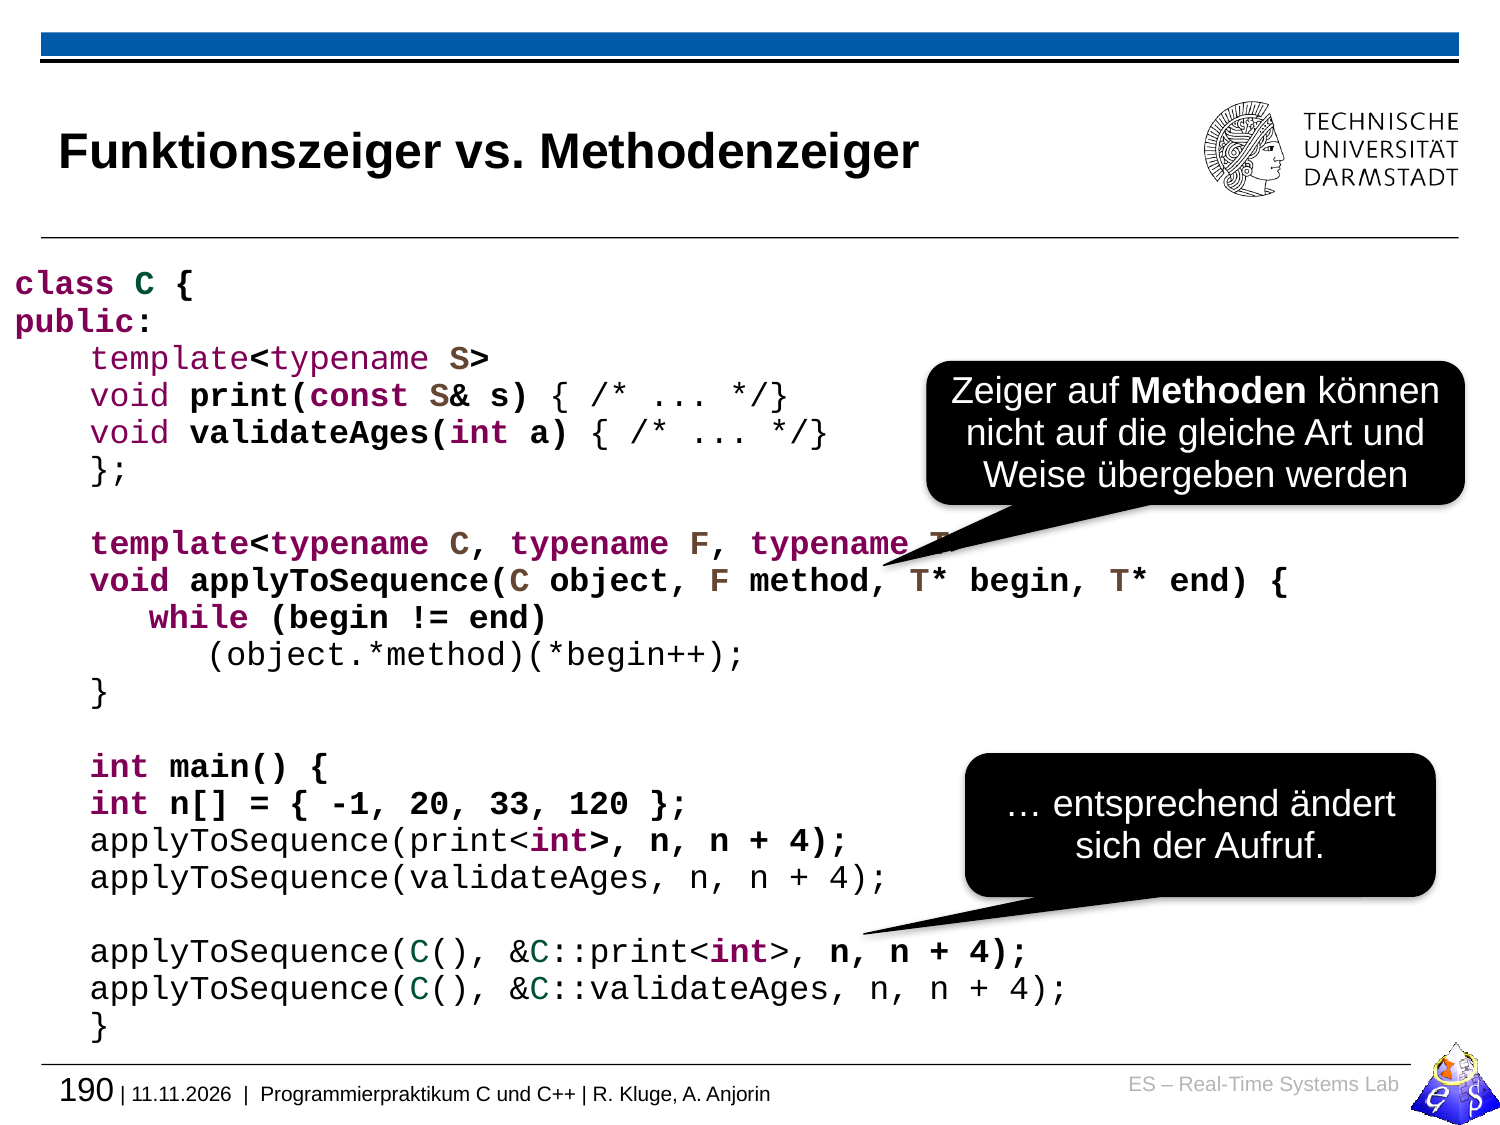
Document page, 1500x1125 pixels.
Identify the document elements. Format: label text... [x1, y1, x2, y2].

text_box Zeiger auf Methoden können nicht auf die gleiche Art und Weise übergeben werden [882, 360, 1465, 567]
text_box … entsprechend ändert sich der Aufruf. [863, 753, 1436, 935]
picture [1187, 84, 1483, 214]
text_box class C { public: template<typename S> void print(const S& s) { /* ... */} void validateAges(int a) { /* ... */} }; template<typename C, typename F, typename T> void applyToSequence(C object, F method, T* begin, T* end) { while (begin != end) (object.*method)(*begin++); } int main() { int n[] = { -1, 20, 33, 120 }; applyToSequence(print<int>, n, n + 4); applyToSequence(validateAges, n, n + 4); applyToSequence(C(), &C::print<int>, n, n + 4); applyToSequence(C(), &C::validateAges, n, n + 4); } [0, 258, 1305, 1125]
picture [1411, 1041, 1500, 1125]
title Funktionszeiger vs. Methodenzeiger [58, 80, 1187, 218]
